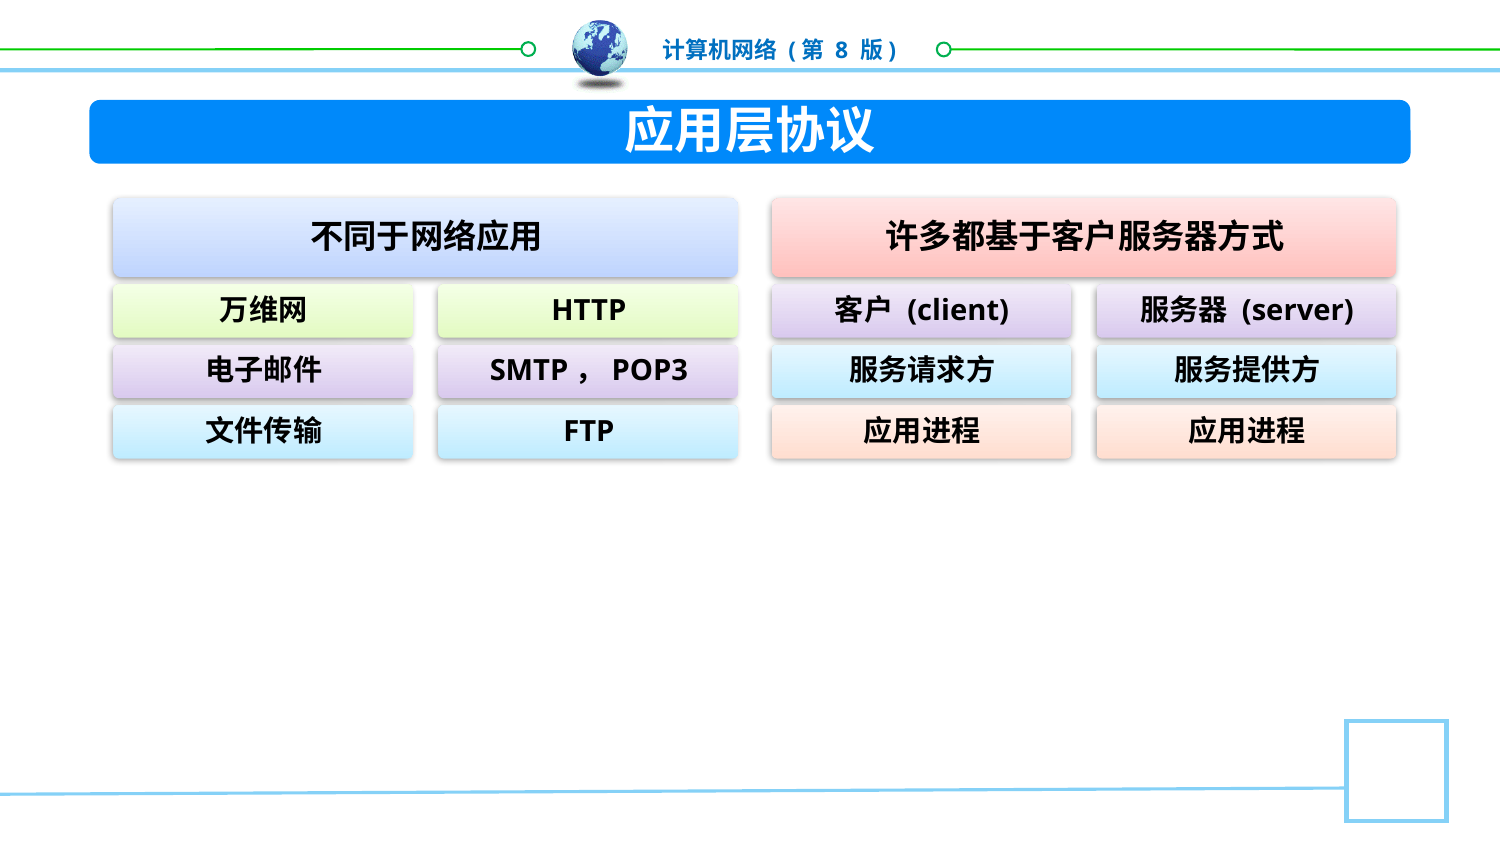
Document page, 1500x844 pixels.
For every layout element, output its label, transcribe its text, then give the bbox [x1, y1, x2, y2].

text_box [89, 99, 610, 164]
picture [570, 18, 629, 94]
text_box 应用层协议 [610, 91, 890, 167]
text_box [112, 197, 739, 459]
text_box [771, 197, 1397, 459]
text_box [890, 99, 1411, 164]
